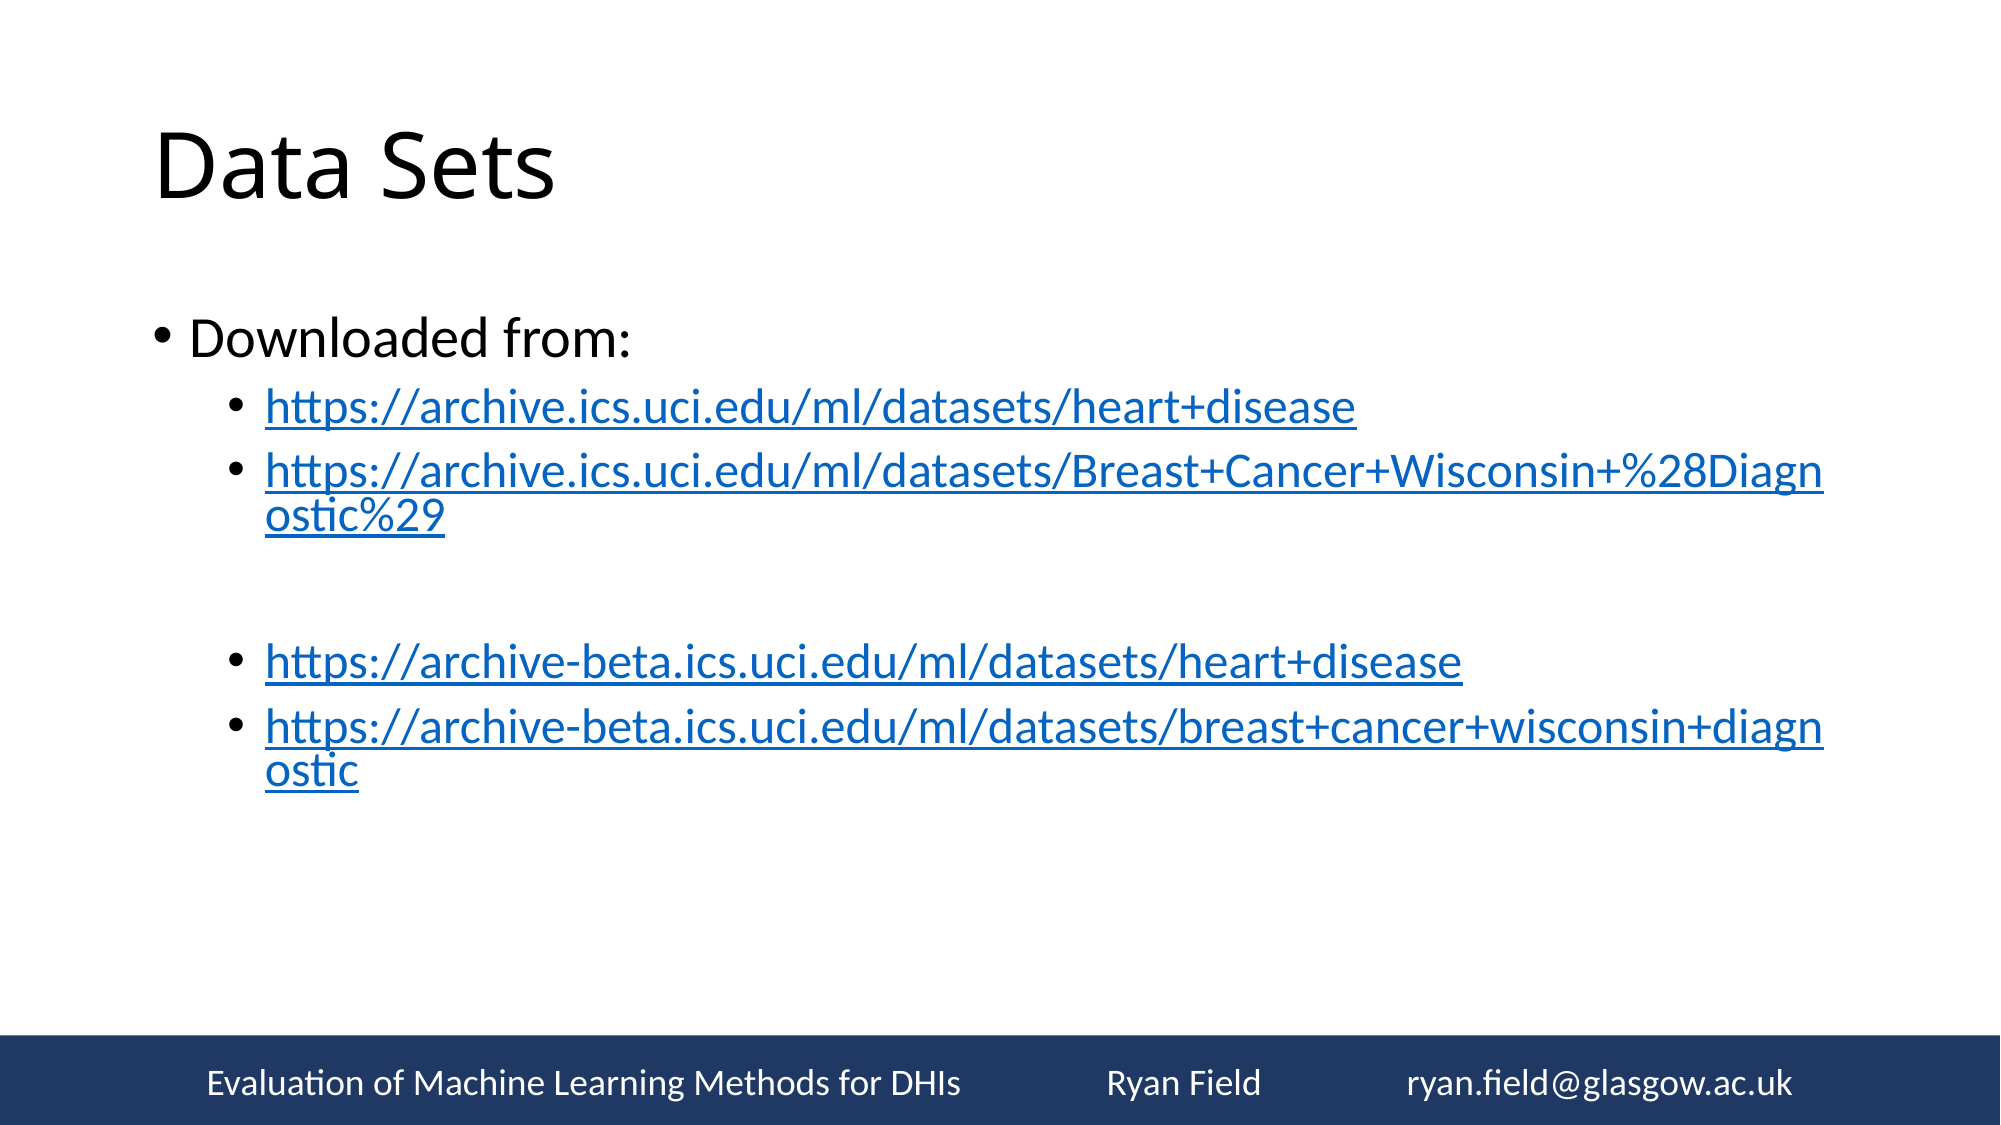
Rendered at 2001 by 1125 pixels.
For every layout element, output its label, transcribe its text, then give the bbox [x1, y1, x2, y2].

list Downloaded from: https://archive.ics.uci.edu/ml/datasets/heart+disease https://archive.ics.uci.edu/ml/datasets/Breast+Cancer+Wisconsin+%28Diagnostic%29 https://archive-beta.ics.uci.edu/ml/datasets/heart+disease https://archive-beta.ics.uci.edu/ml/datasets/breast+cancer+wisconsin+diagnostic [137, 299, 1863, 1014]
title Data Sets [137, 59, 1863, 278]
